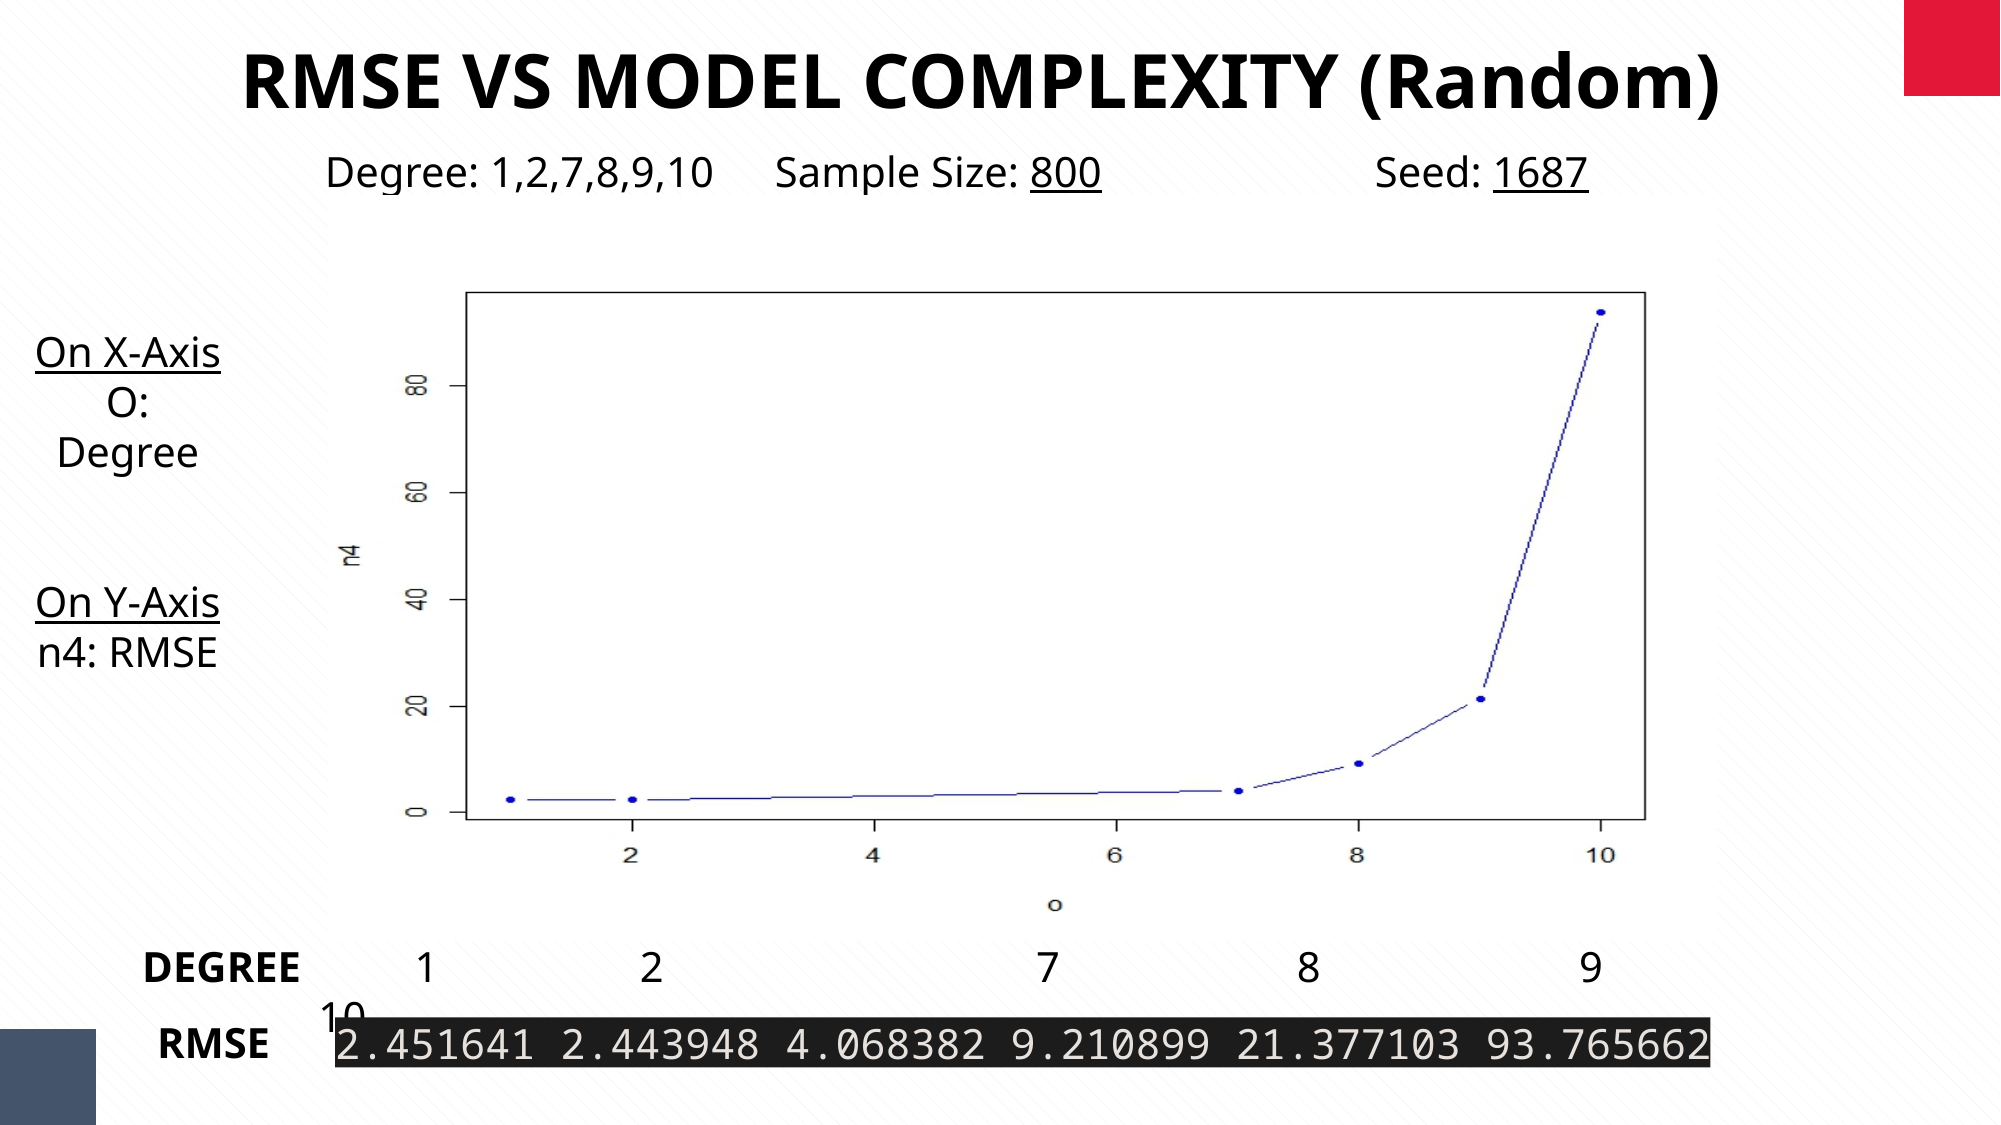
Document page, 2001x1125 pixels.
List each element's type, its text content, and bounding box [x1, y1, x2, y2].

text_box [1903, 0, 2000, 97]
text_box RMSE [105, 1016, 323, 1067]
picture [328, 195, 1718, 941]
text_box Degree: 1,2,7,8,9,10 Sample Size: 800 Seed: 1687 [240, 145, 1760, 196]
text_box RMSE VS MODEL COMPLEXITY (Random) [240, 33, 1723, 124]
text_box [0, 1028, 97, 1125]
text_box 1 2 7 8 9 10 [221, 940, 1742, 1041]
text_box DEGREE [76, 940, 368, 991]
text_box 2.451641 2.443948 4.068382 9.210899 21.377103 93.765662 [335, 1017, 1711, 1068]
text_box On X-Axis O: Degree On Y-Axis n4: RMSE [33, 325, 222, 876]
